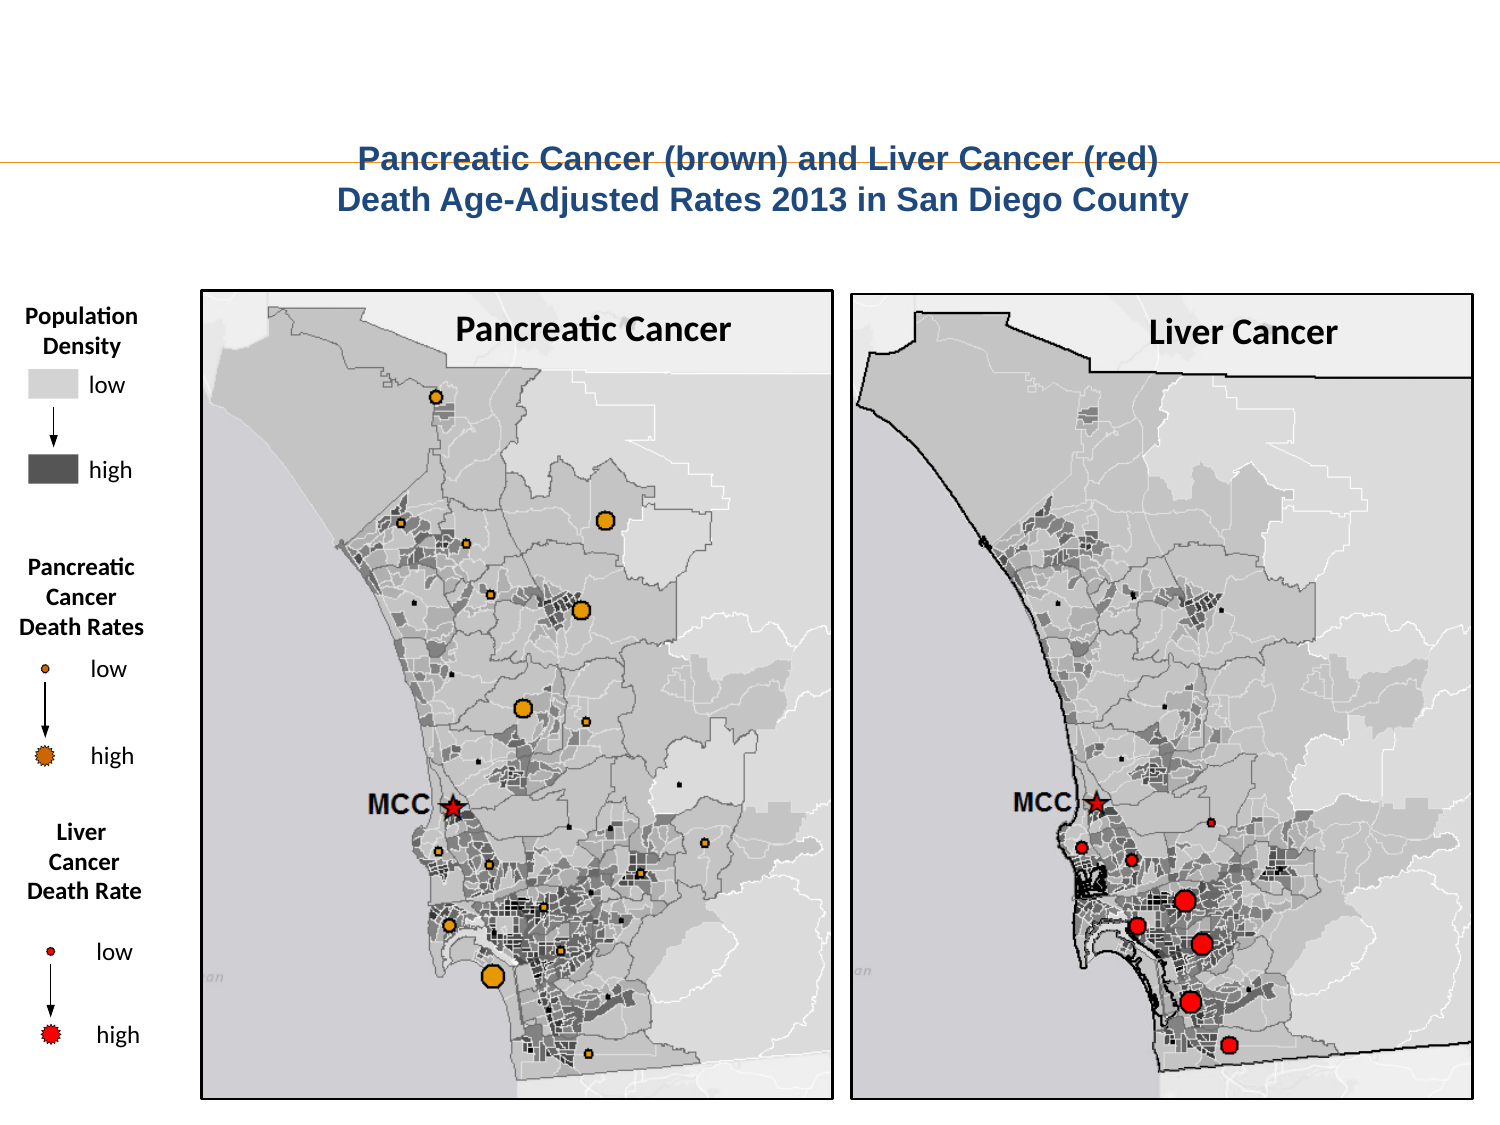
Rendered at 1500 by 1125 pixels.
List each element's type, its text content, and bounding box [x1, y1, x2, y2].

text_box Liver Cancer Death Rate [0, 814, 193, 906]
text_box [0, 542, 193, 781]
picture [852, 295, 1472, 1098]
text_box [0, 302, 165, 488]
picture [202, 291, 832, 1098]
title Pancreatic Cancer (brown) and Liver Cancer (red) Death Age-Adjusted Rates 2013 in San Diego County [172, 119, 1355, 234]
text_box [40, 925, 174, 1059]
